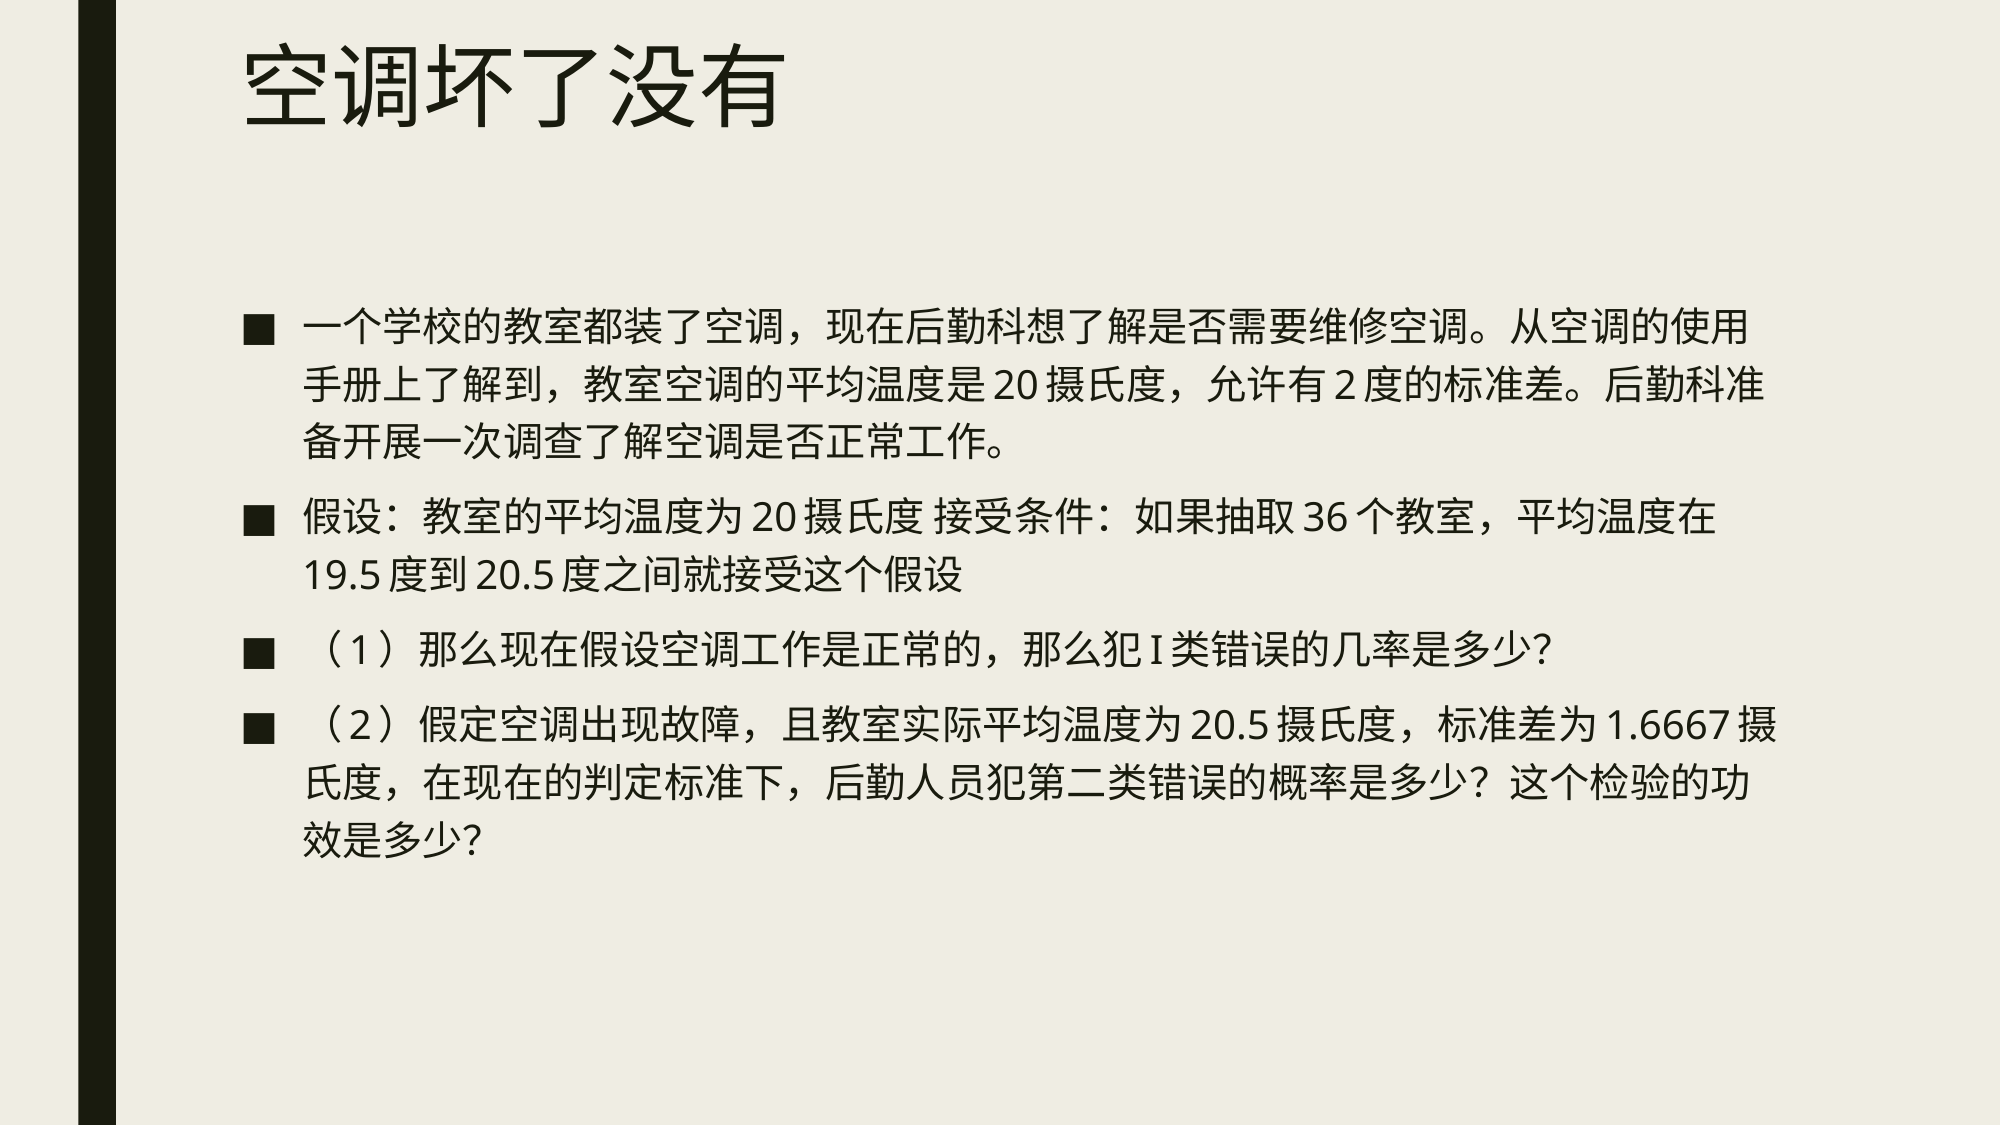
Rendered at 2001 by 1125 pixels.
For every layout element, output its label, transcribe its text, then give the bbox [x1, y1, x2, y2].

list 一个学校的教室都装了空调，现在后勤科想了解是否需要维修空调。从空调的使用手册上了解到，教室空调的平均温度是20摄氏度，允许有2度的标准差。后勤科准备开展一次调查了解空调是否正常工作。 假设：教室的平均温度为20摄氏度 接受条件：如果抽取36个教室，平均温度在19.5度到20.5度之间就接受这个假设 （1）那么现在假设空调工作是正常的，那么犯I类错误的几率是多少？ （2）假定空调出现故障，且教室实际平均温度为20.5摄氏度，标准差为1.6667摄氏度，在现在的判定标准下，后勤人员犯第二类错误的概率是多少？这个检验的功效是多少？ [225, 283, 1800, 872]
title 空调坏了没有 [225, 35, 1800, 279]
